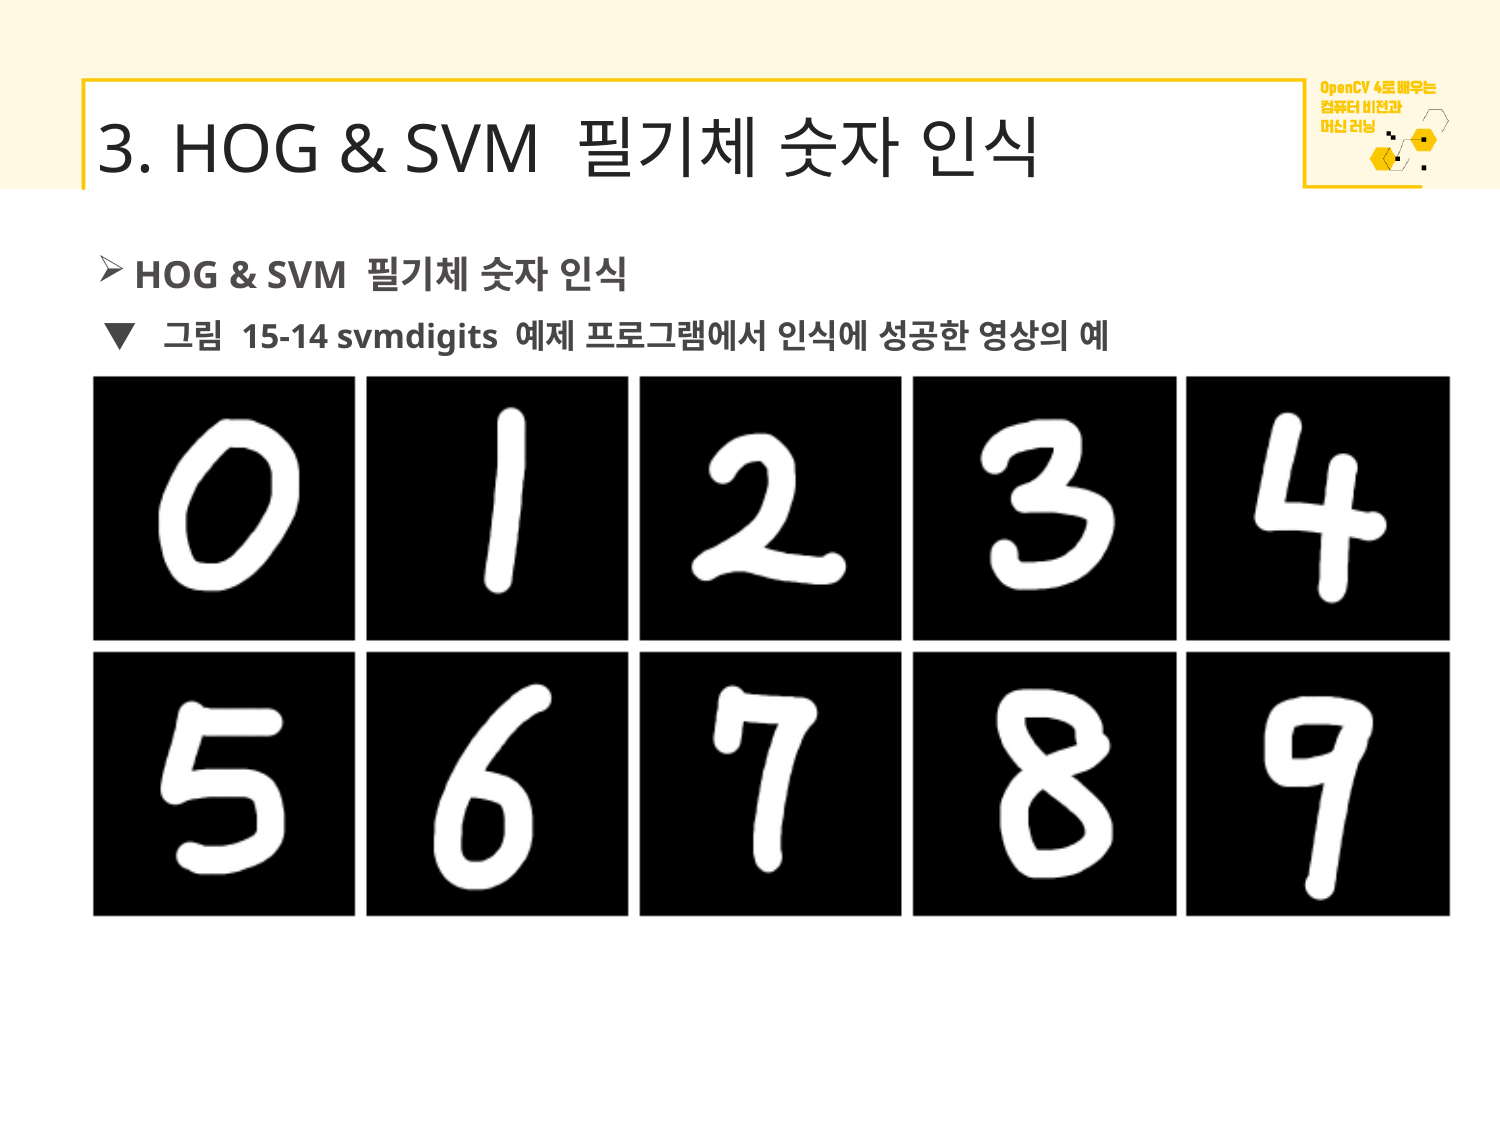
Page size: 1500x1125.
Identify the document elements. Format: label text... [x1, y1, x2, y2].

list HOG & SVM 필기체 숫자 인식 [81, 239, 1412, 1054]
text_box ▼ 그림 15-14 svmdigits 예제 프로그램에서 인식에 성공한 영상의 예 [88, 307, 1415, 372]
title 3. HOG & SVM 필기체 숫자 인식 [82, 61, 1413, 193]
picture [0, 0, 1500, 1125]
